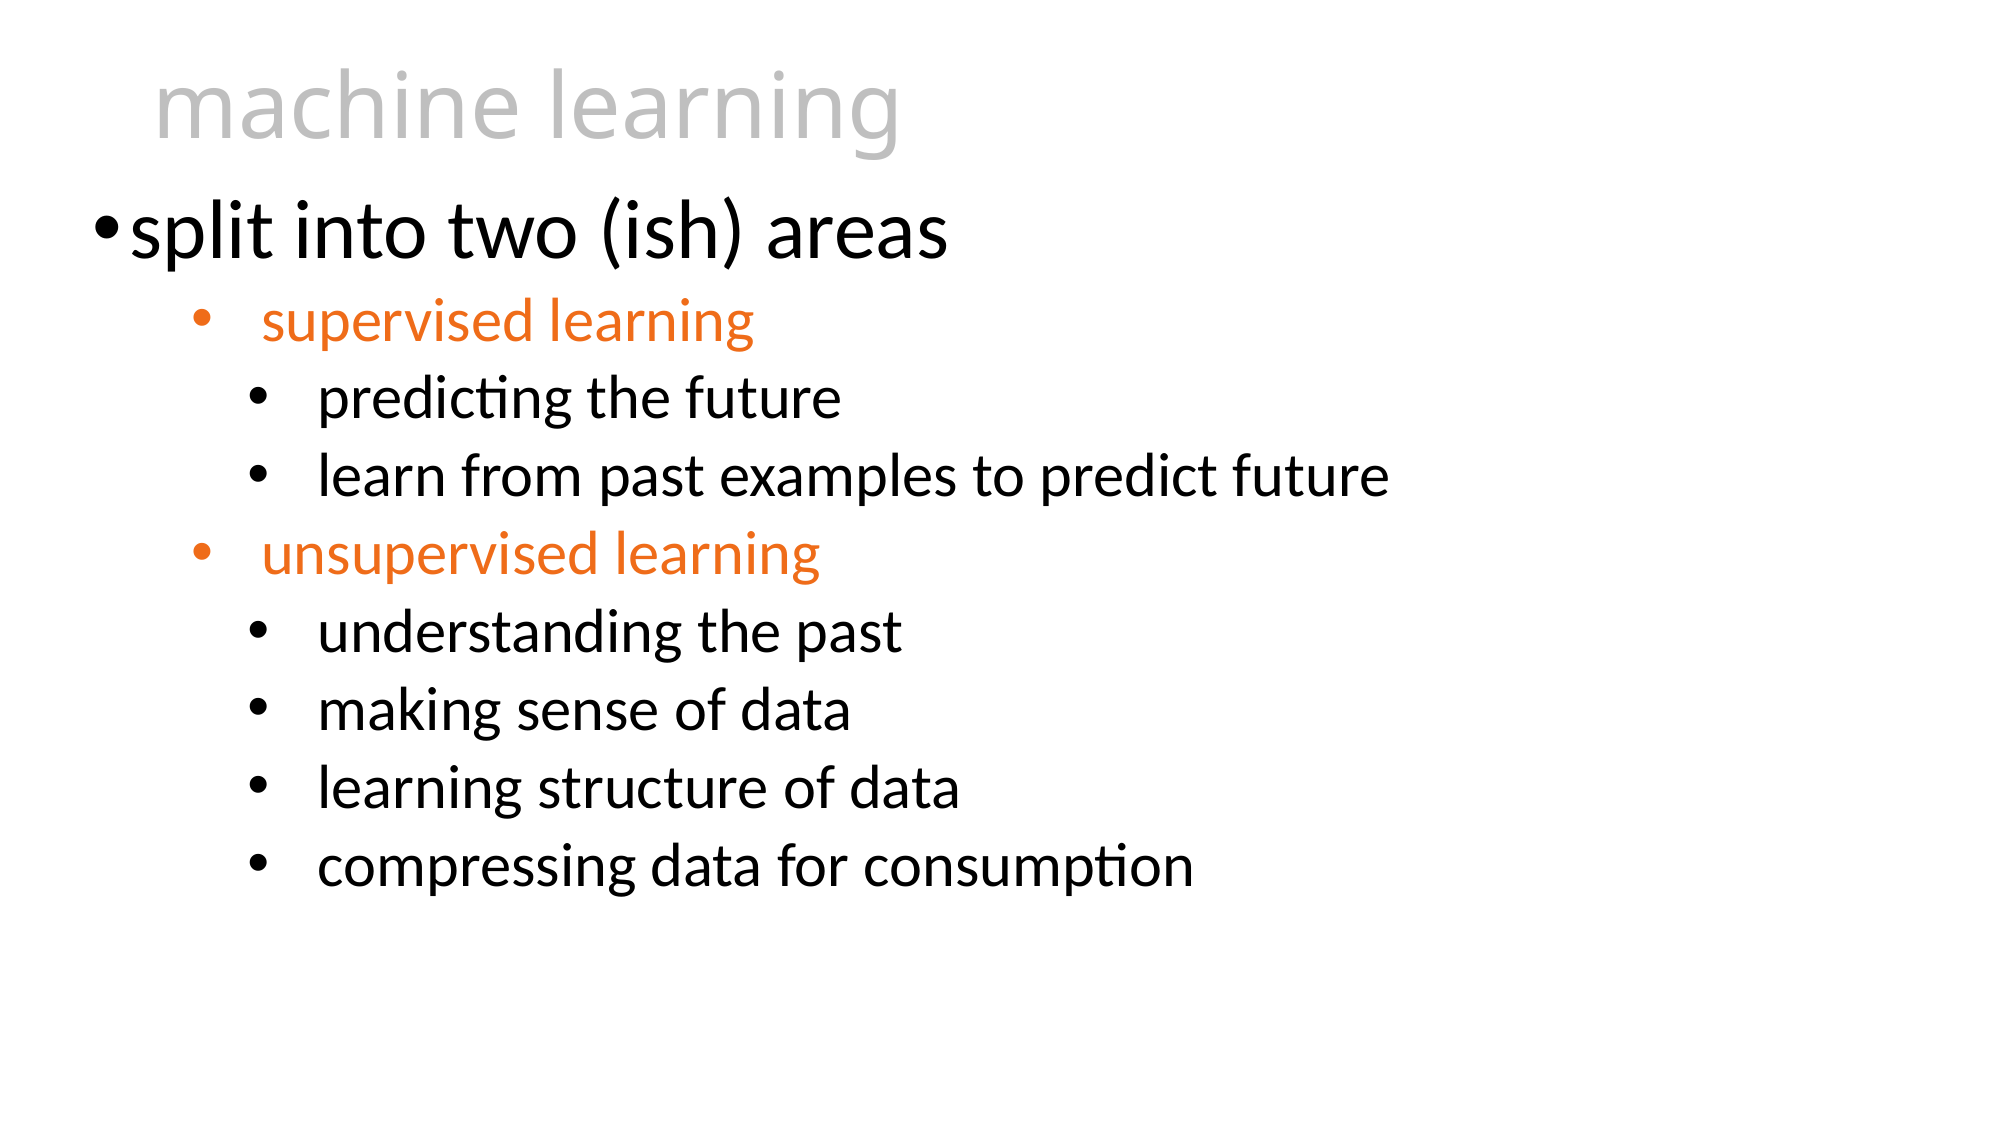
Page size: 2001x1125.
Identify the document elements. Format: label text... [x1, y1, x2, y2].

list split into two (ish) areas supervised learning predicting the future learn from past examples to predict future unsupervised learning understanding the past making sense of data learning structure of data compressing data for consumption [77, 178, 1863, 999]
title machine learning [137, 0, 1863, 178]
